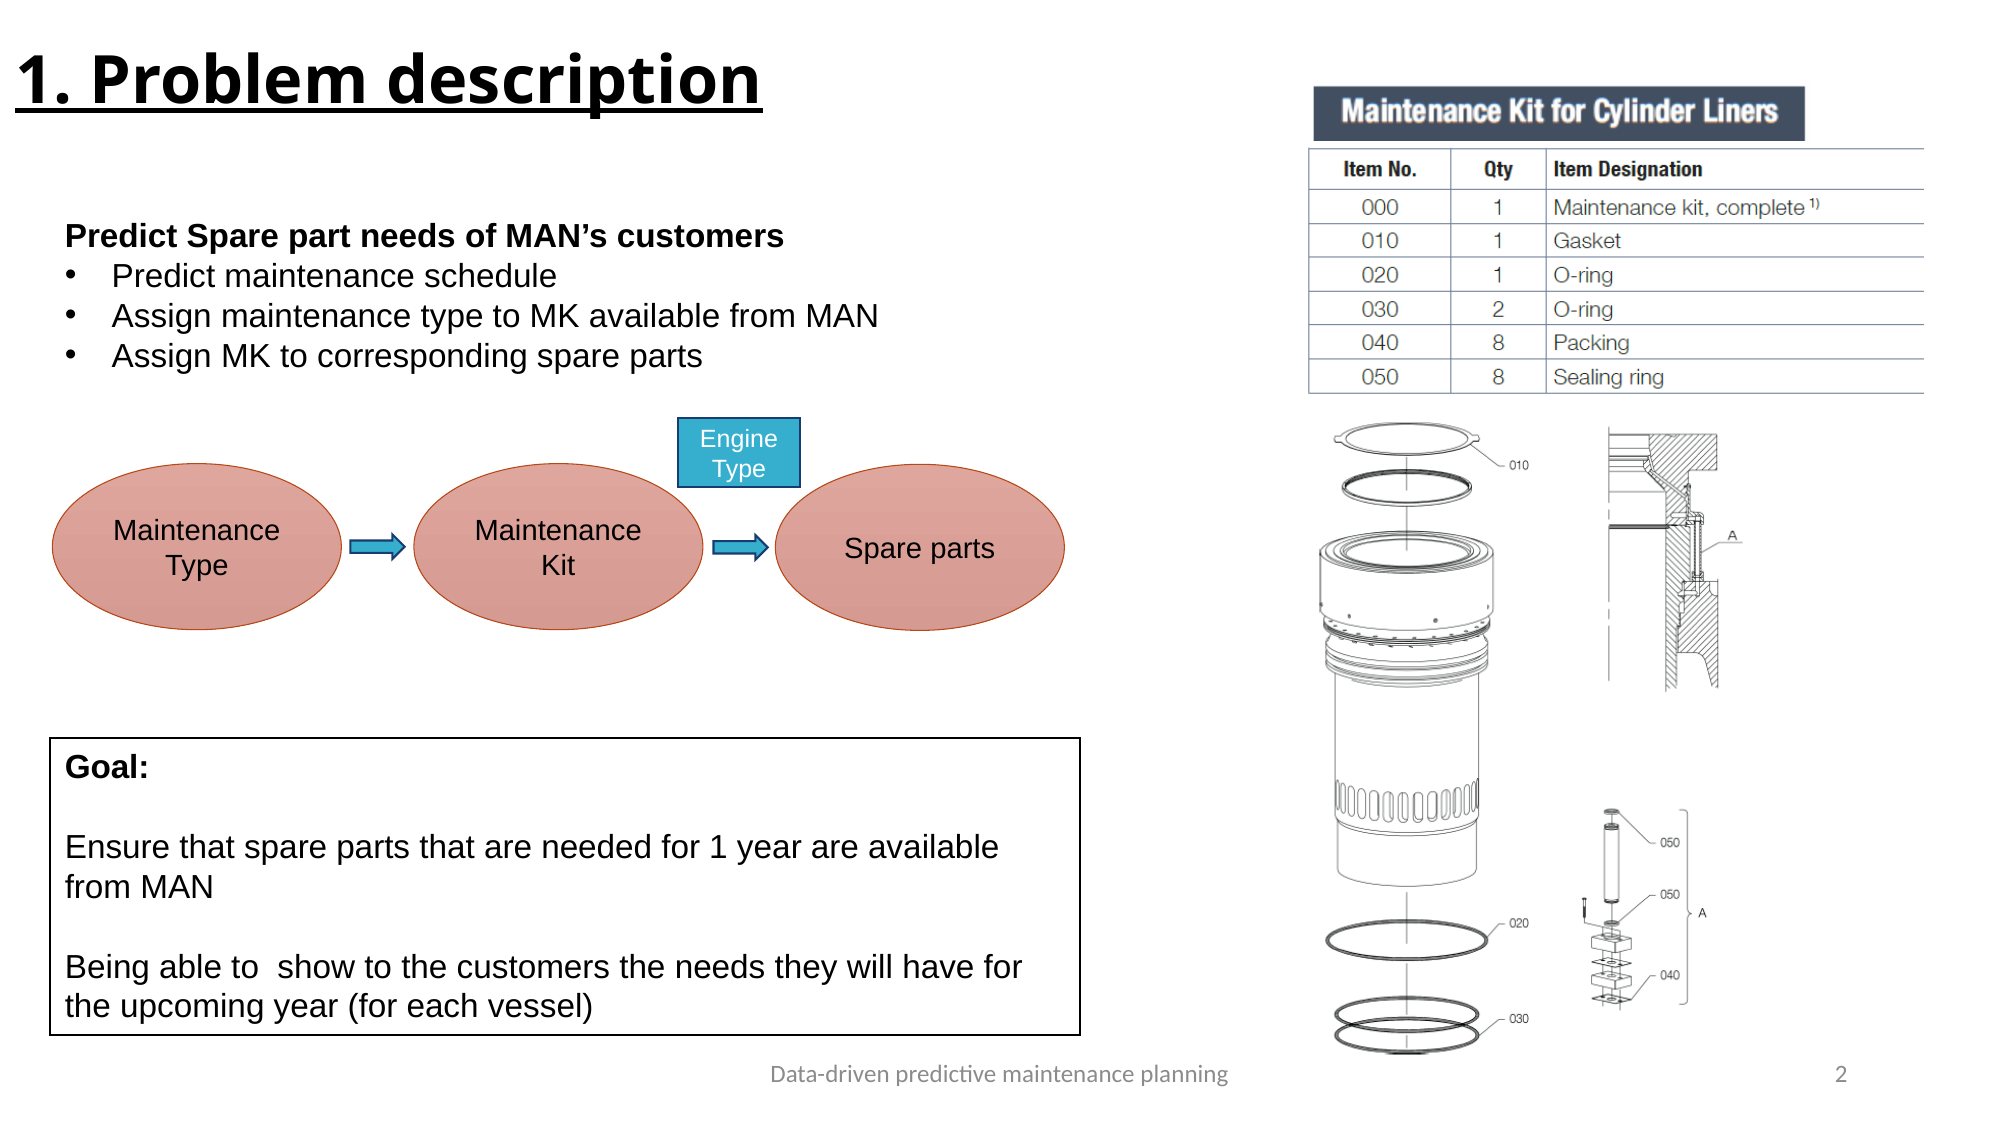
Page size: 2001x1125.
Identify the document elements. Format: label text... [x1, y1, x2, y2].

title 1. Problem description [1591, 39, 1874, 125]
text_box [349, 531, 407, 562]
footer Data-driven predictive maintenance planning [662, 1042, 1338, 1103]
text_box Predict Spare part needs of MAN’s customers Predict maintenance schedule Assign maintenance type to MK available from MAN Assign MK to corresponding spare parts [49, 206, 1000, 399]
text_box Maintenance Kit [413, 463, 704, 631]
text_box Spare parts [774, 463, 1065, 631]
text_box [712, 532, 770, 563]
picture [1299, 0, 1924, 1082]
text_box Engine Type [677, 417, 801, 488]
text_box Goal: Ensure that spare parts that are needed for 1 year are available from MAN Being able to show to the customers the needs they will have for the upcoming year (for each vessel) [49, 737, 1081, 1036]
slide_number 2 [1412, 1042, 1863, 1103]
title 1. Problem description [0, 39, 1532, 125]
text_box Maintenance Type [51, 463, 342, 631]
